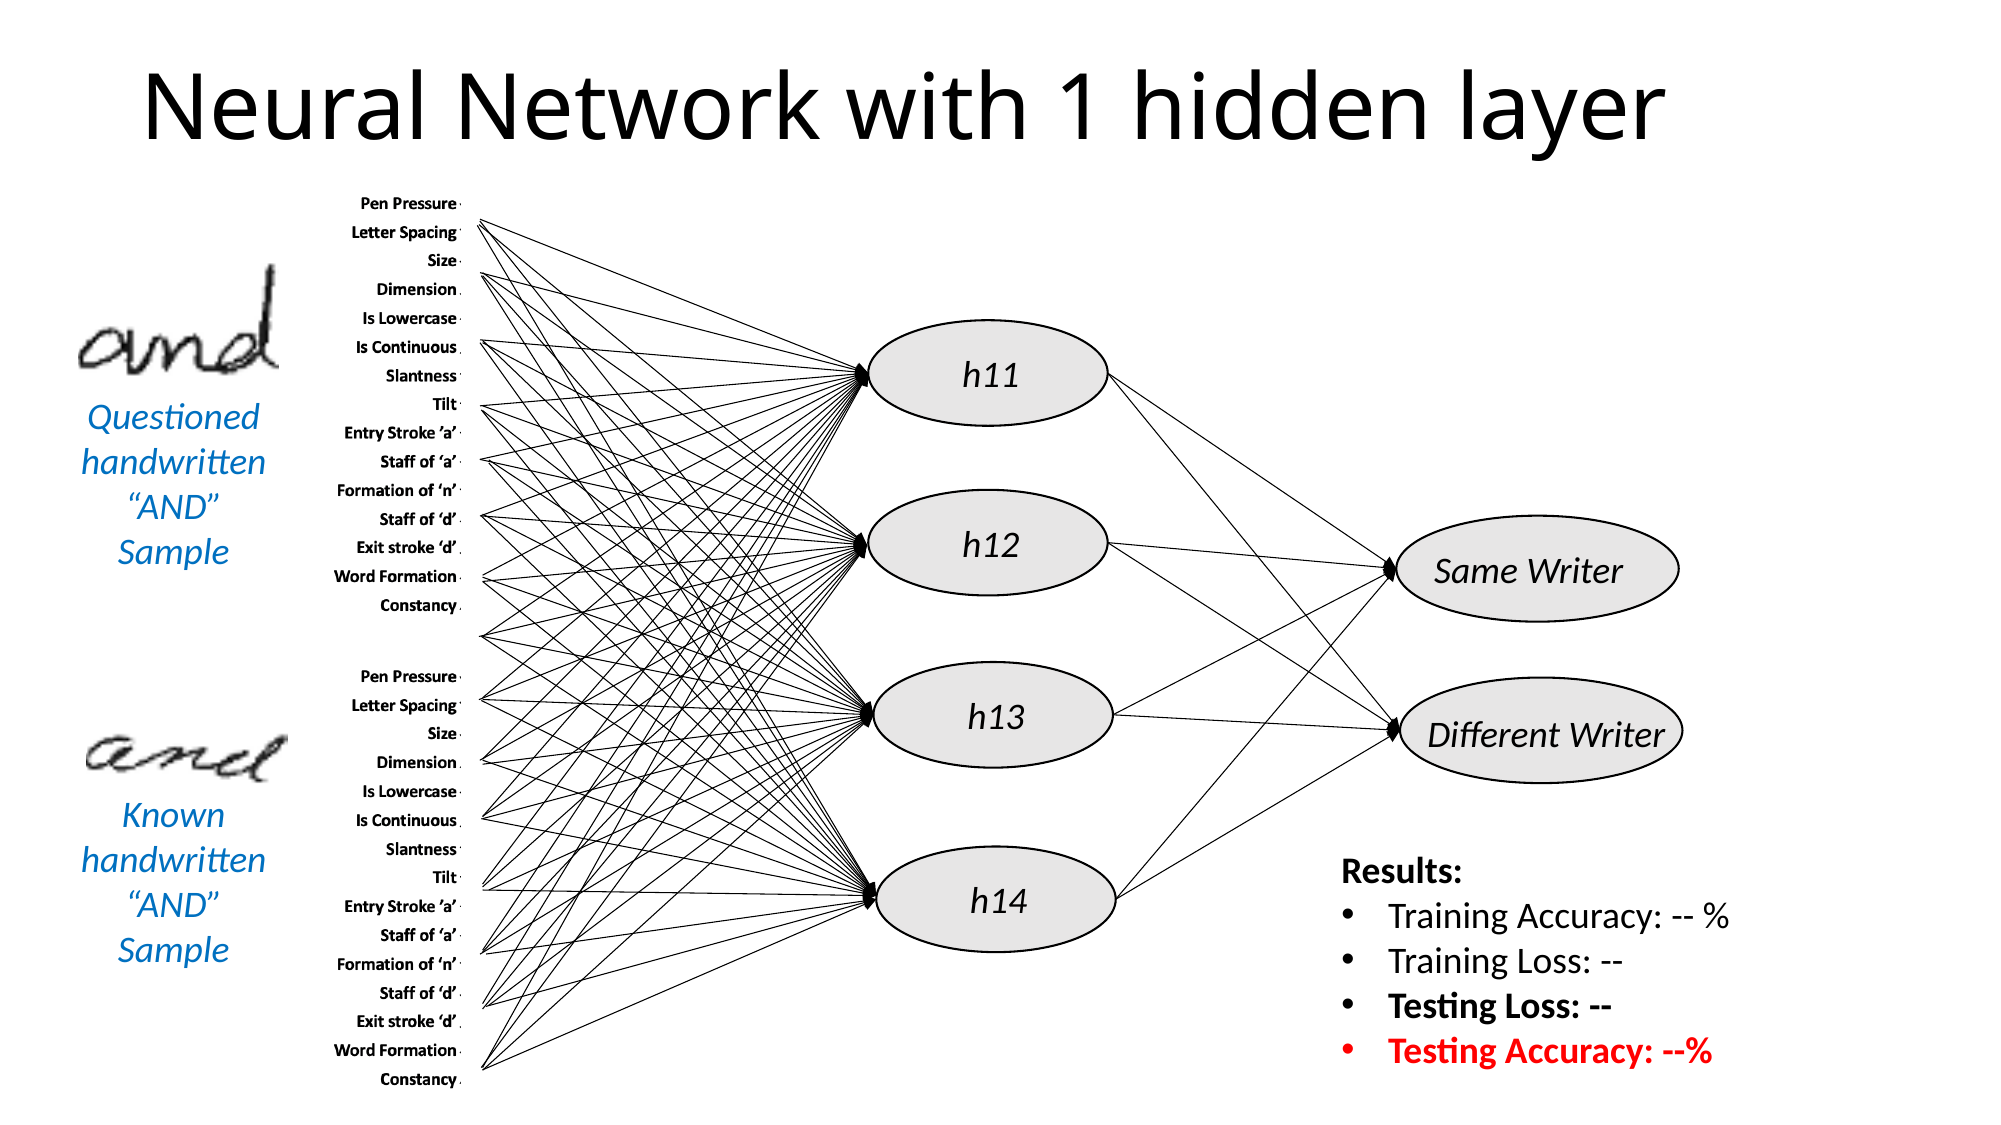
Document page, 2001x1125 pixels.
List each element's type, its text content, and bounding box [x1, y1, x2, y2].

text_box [1107, 542, 1400, 731]
title Neural Network with 1 hidden layer [125, 1, 1851, 219]
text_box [877, 661, 1113, 768]
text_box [482, 410, 874, 715]
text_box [479, 714, 874, 955]
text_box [479, 220, 874, 714]
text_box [877, 320, 1108, 426]
picture [78, 221, 280, 423]
picture [317, 660, 461, 1093]
text_box Known handwritten “AND” Sample [63, 783, 284, 978]
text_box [1107, 373, 1400, 542]
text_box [877, 489, 1107, 596]
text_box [1400, 515, 1679, 622]
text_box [1400, 677, 1683, 784]
text_box Questioned handwritten “AND” Sample [63, 384, 284, 580]
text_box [1115, 731, 1400, 900]
picture [317, 187, 461, 619]
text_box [876, 846, 1116, 953]
picture [86, 660, 288, 862]
text_box Results: Training Accuracy: -- % Training Loss: -- Testing Loss: -- Testing Accuracy: --% [1326, 838, 1745, 1078]
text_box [482, 899, 877, 1070]
